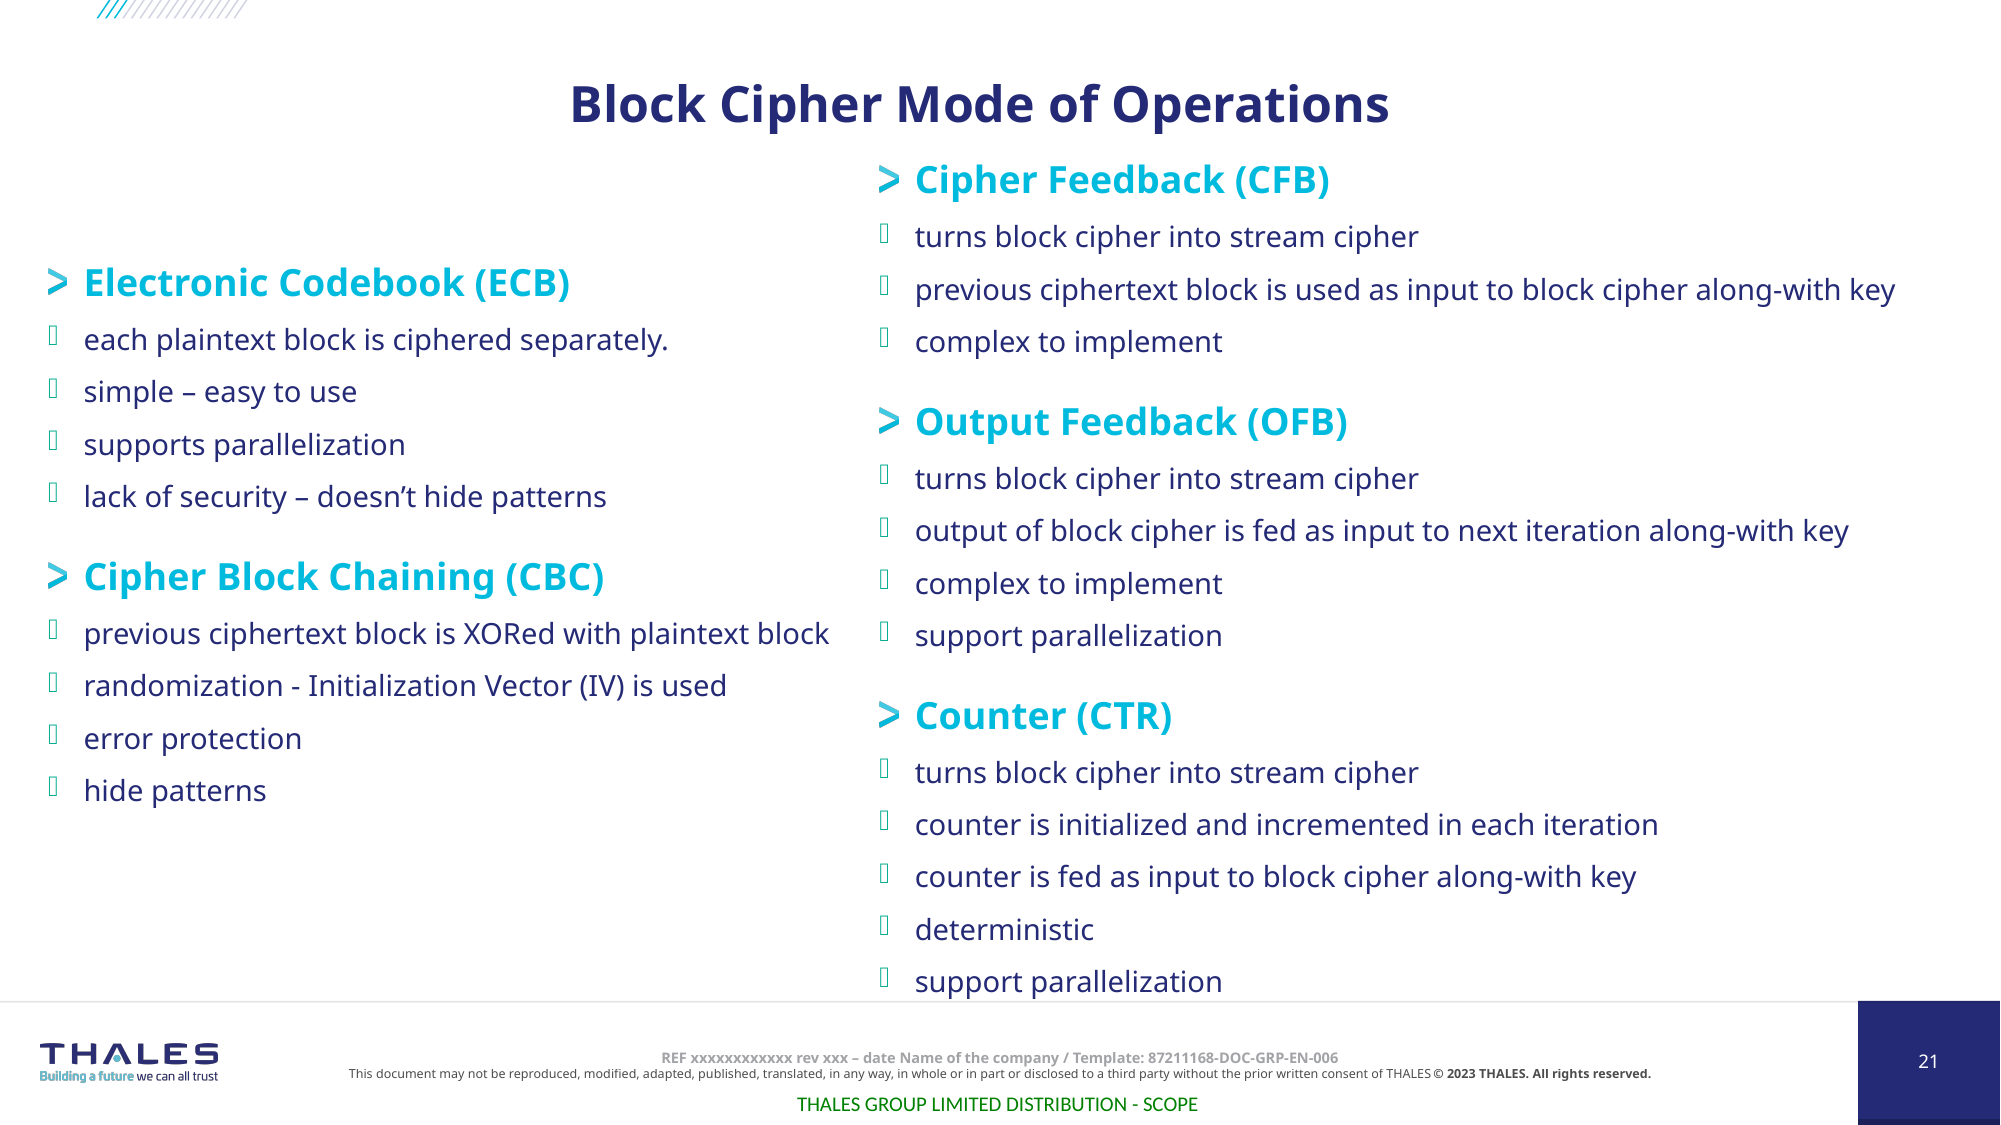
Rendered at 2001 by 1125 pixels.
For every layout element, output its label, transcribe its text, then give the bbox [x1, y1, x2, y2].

text_box Cipher Feedback (CFB) turns block cipher into stream cipher previous ciphertext block is used as input to block cipher along-with key complex to implement Output Feedback (OFB) turns block cipher into stream cipher output of block cipher is fed as input to next iteration along-with key complex to implement support parallelization Counter (CTR) turns block cipher into stream cipher counter is initialized and incremented in each iteration counter is fed as input to block cipher along-with key deterministic support parallelization [879, 150, 1952, 770]
picture [48, 268, 75, 295]
picture [879, 407, 906, 434]
picture [48, 562, 75, 589]
picture [40, 1043, 218, 1083]
picture [879, 165, 906, 193]
picture [879, 701, 906, 728]
list Electronic Codebook (ECB) each plaintext block is ciphered separately. simple – easy to use supports parallelization lack of security – doesn’t hide patterns Cipher Block Chaining (CBC) previous ciphertext block is XORed with plaintext block randomization - Initialization Vector (IV) is used error protection hide patterns [48, 252, 909, 873]
title Block Cipher Mode of Operations [569, 72, 1431, 134]
